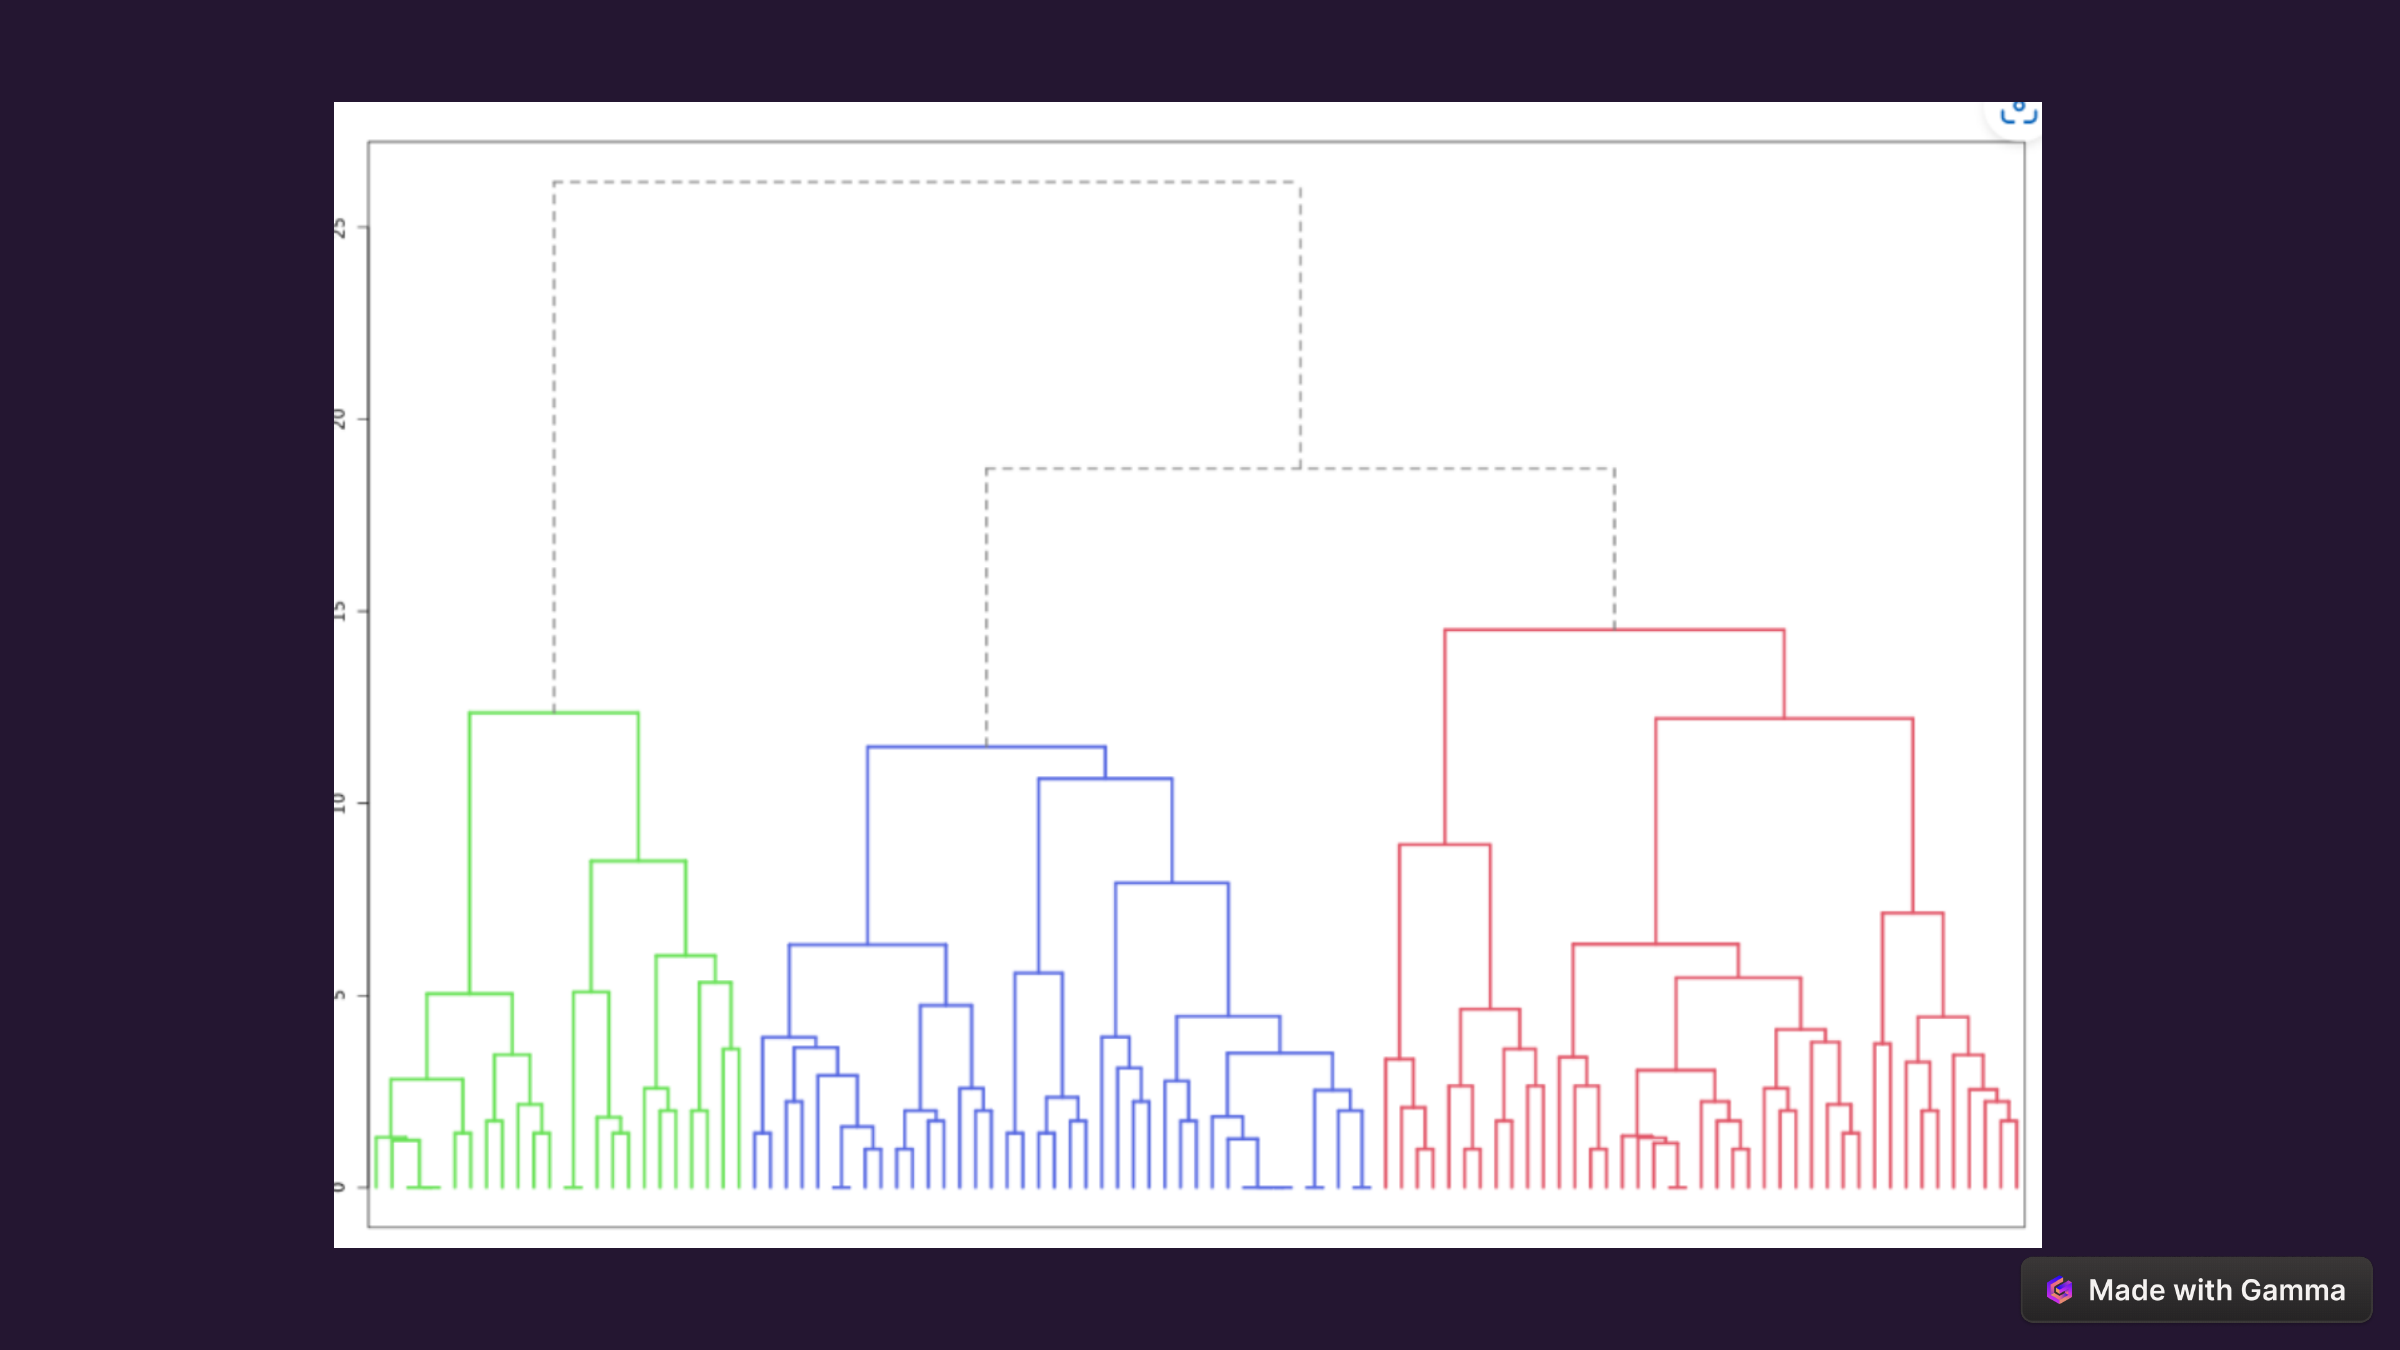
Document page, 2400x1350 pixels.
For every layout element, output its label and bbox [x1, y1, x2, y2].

text_box [0, 0, 2400, 1350]
picture [334, 102, 2385, 1335]
